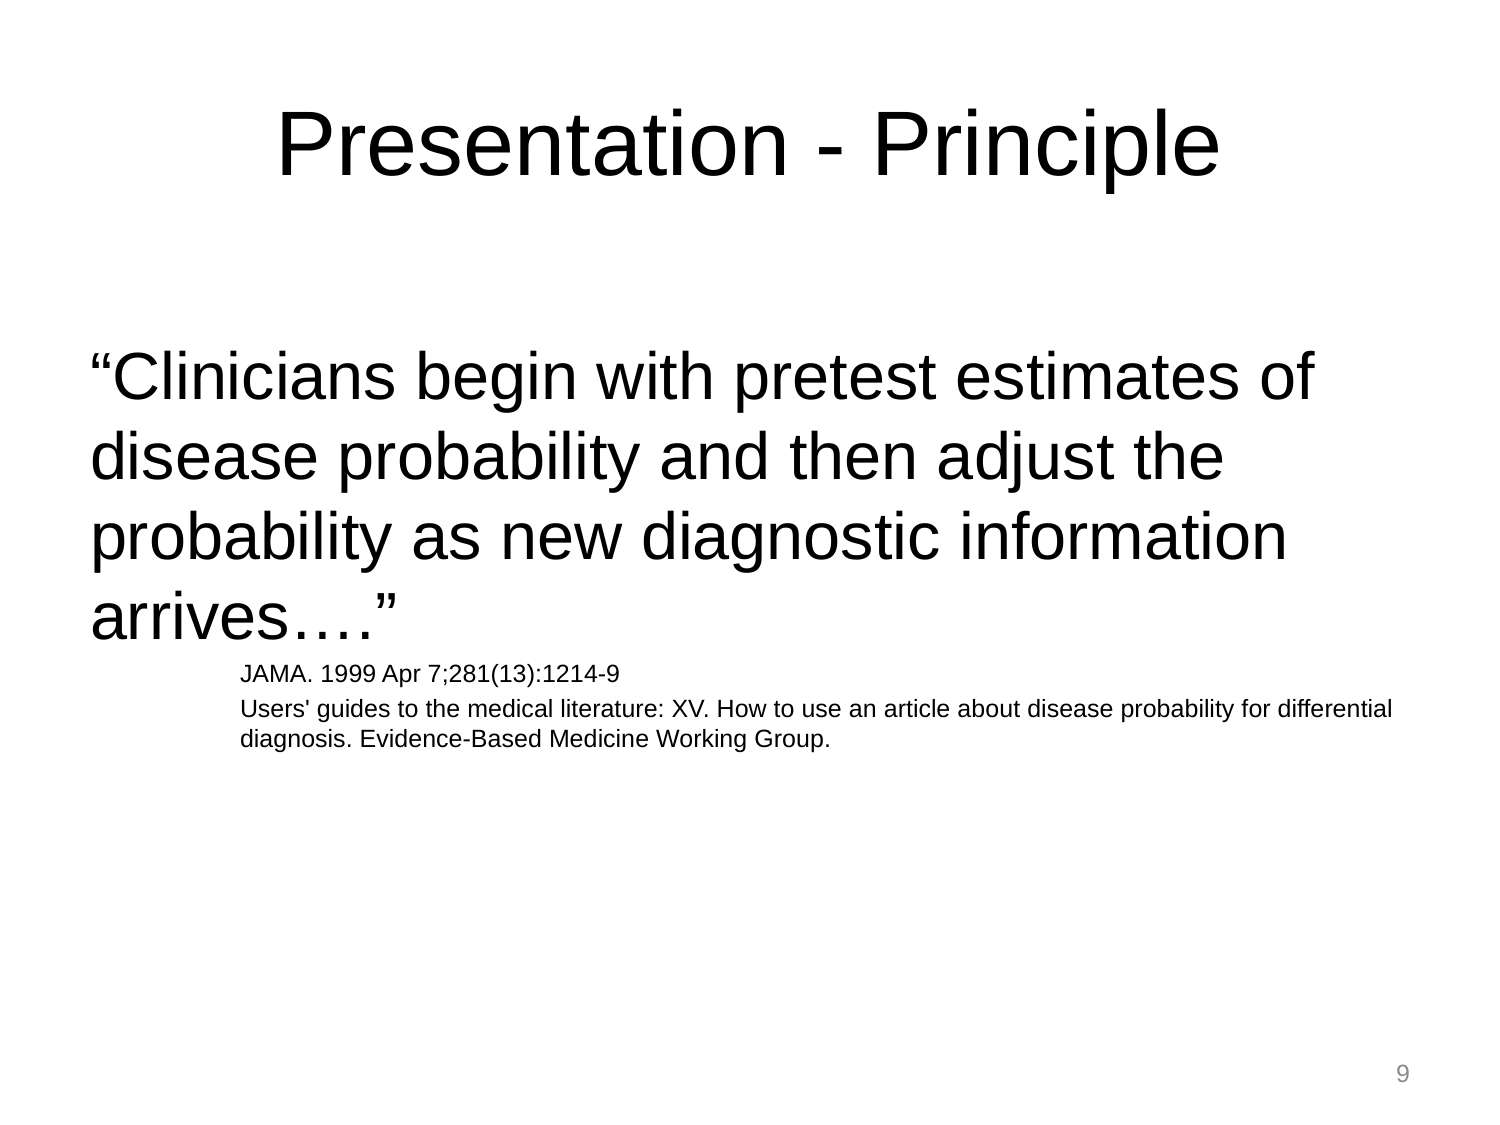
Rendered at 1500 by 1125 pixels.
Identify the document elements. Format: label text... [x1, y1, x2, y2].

list “Clinicians begin with pretest estimates of disease probability and then adjust the probability as new diagnostic information arrives….” JAMA. 1999 Apr 7;281(13):1214-9 Users' guides to the medical literature: XV. How to use an article about disease probability for differential diagnosis. Evidence-Based Medicine Working Group. [75, 324, 1425, 1005]
title Presentation - Principle [75, 45, 1425, 233]
slide_number 9 [1074, 1042, 1425, 1103]
